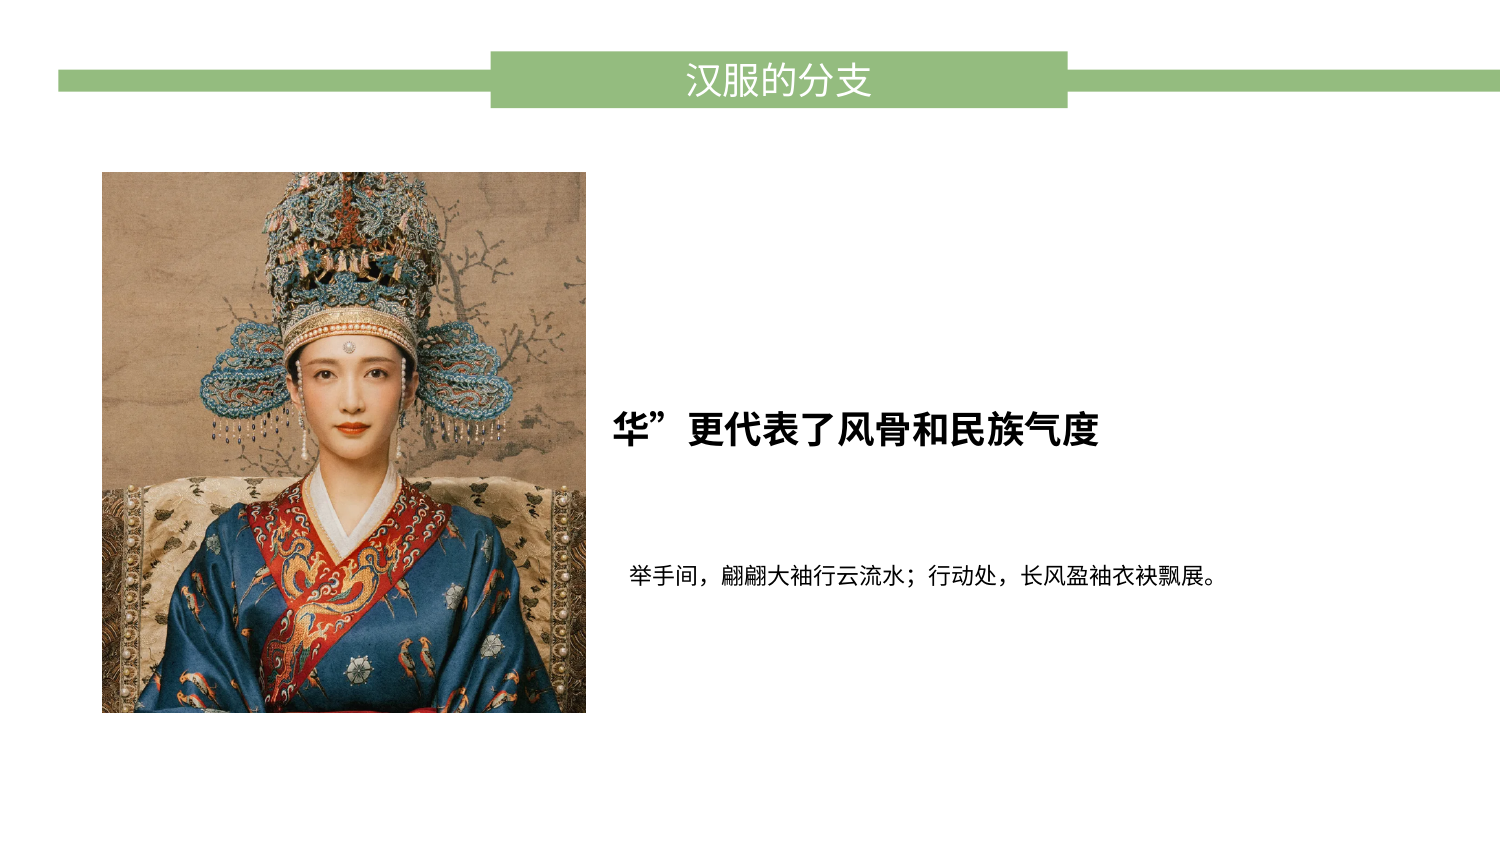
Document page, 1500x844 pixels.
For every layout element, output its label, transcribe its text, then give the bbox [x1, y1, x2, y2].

text_box [57, 69, 490, 93]
text_box 举手间，翩翩大袖行云流水；行动处，长风盈袖衣袂飘展。 [602, 507, 1355, 603]
text_box [1069, 69, 1500, 93]
picture [102, 172, 586, 713]
text_box 汉服的分支 [490, 50, 1069, 109]
text_box 华”更代表了风骨和民族气度 [586, 392, 1200, 465]
